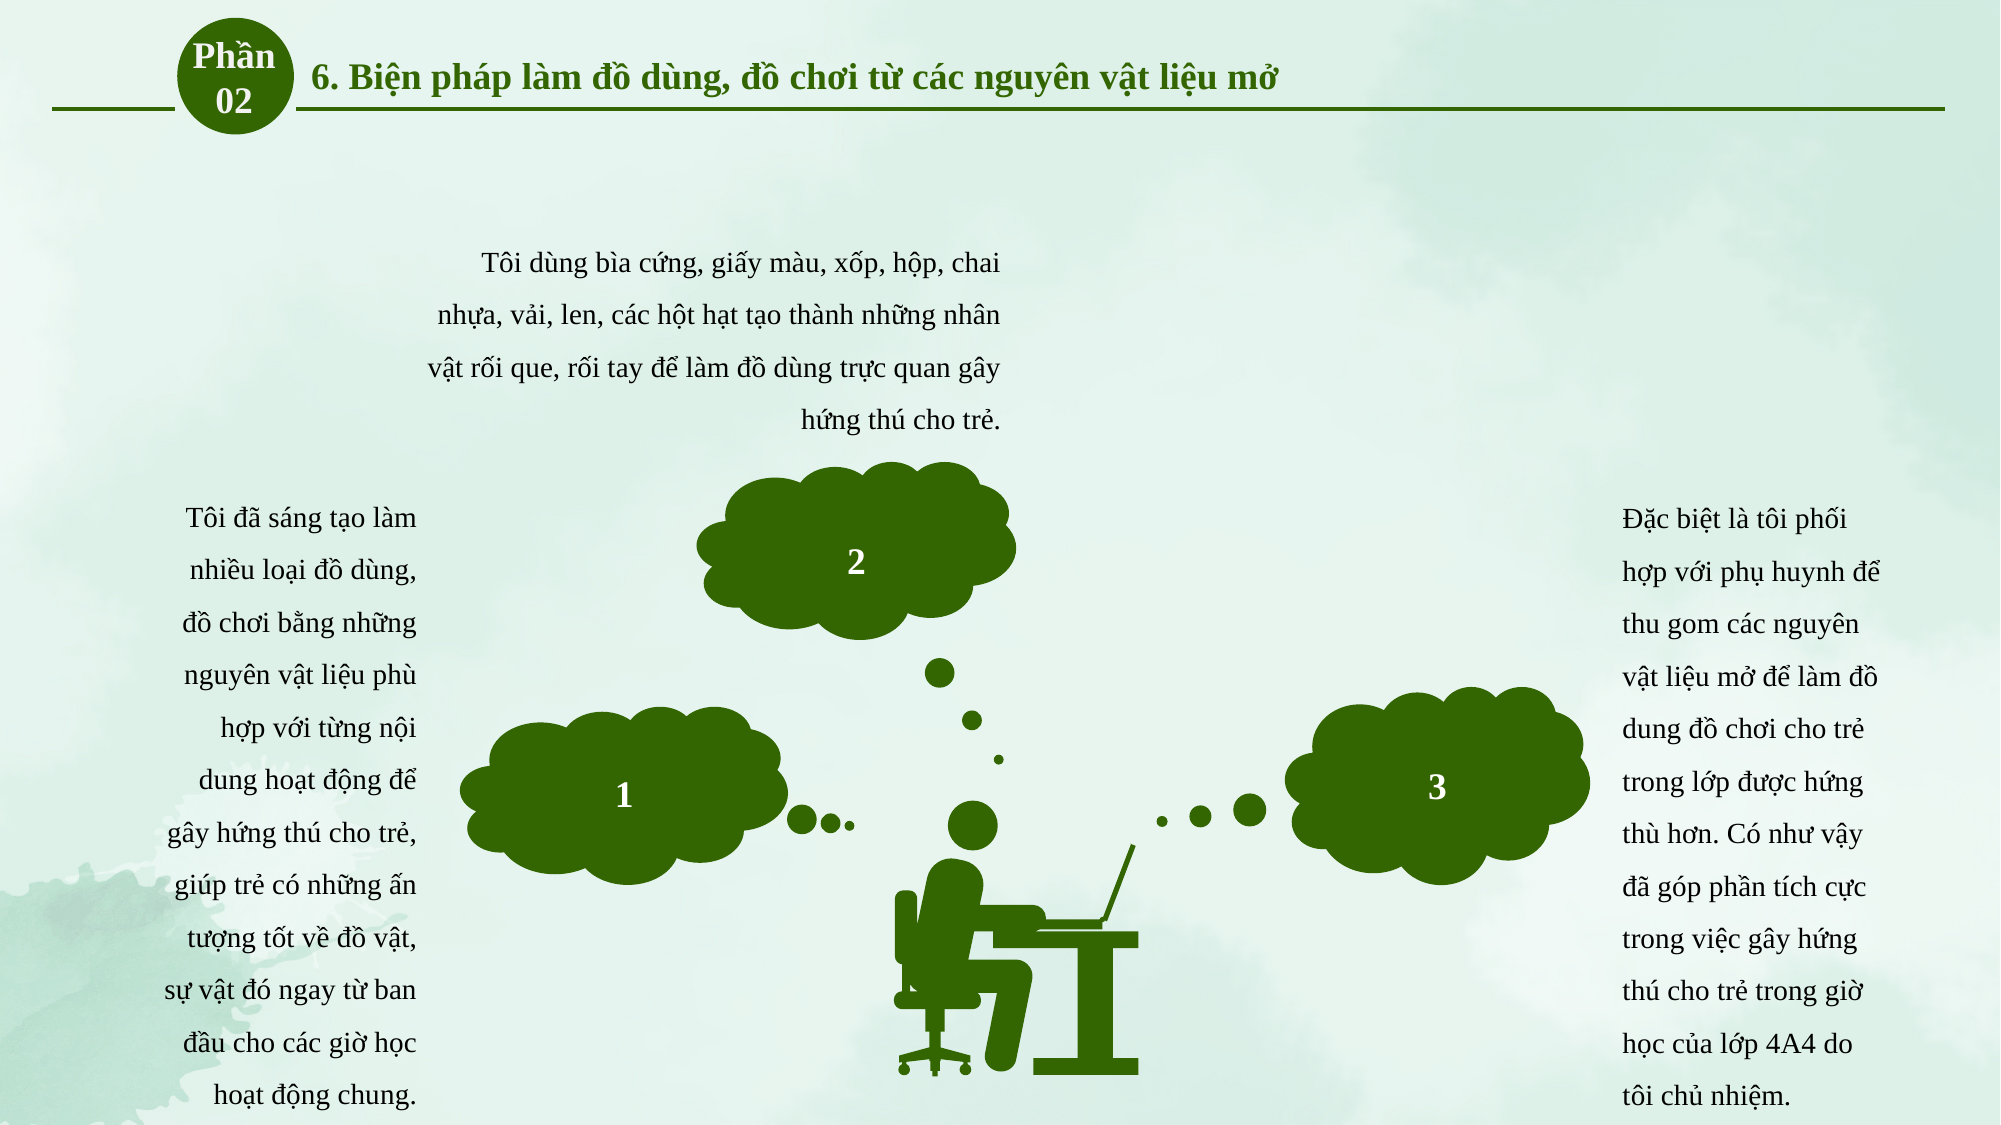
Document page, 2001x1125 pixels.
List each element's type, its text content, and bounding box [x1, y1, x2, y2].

text_box Tôi đã sáng tạo làm nhiều loại đồ dùng, đồ chơi bằng những nguyên vật liệu phù hợp với từng nội dung hoạt động để gây hứng thú cho trẻ, giúp trẻ có những ấn tượng tốt về đồ vật, sự vật đó ngay từ ban đầu cho các giờ học hoạt động chung. [140, 473, 432, 1118]
picture [0, 0, 2001, 1125]
text_box Đặc biệt là tôi phối hợp với phụ huynh để thu gom các nguyên vật liệu mở để làm đồ dung đồ chơi cho trẻ trong lớp được hứng thù hơn. Có như vậy đã góp phần tích cực trong việc gây hứng thú cho trẻ trong giờ học của lớp 4A4 do tôi chủ nhiệm. [1607, 474, 1904, 1119]
text_box Tôi dùng bìa cứng, giấy màu, xốp, hộp, chai nhựa, vải, len, các hột hạt tạo thành những nhân vật rối que, rối tay để làm đồ dùng trực quan gây hứng thú cho trẻ. [408, 218, 1016, 443]
text_box [947, 800, 998, 851]
text_box [893, 843, 1139, 1077]
text_box 6. Biện pháp làm đồ dùng, đồ chơi từ các nguyên vật liệu mở [296, 44, 1974, 105]
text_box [696, 461, 1017, 640]
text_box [1285, 686, 1591, 885]
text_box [460, 706, 788, 885]
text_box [175, 17, 294, 135]
